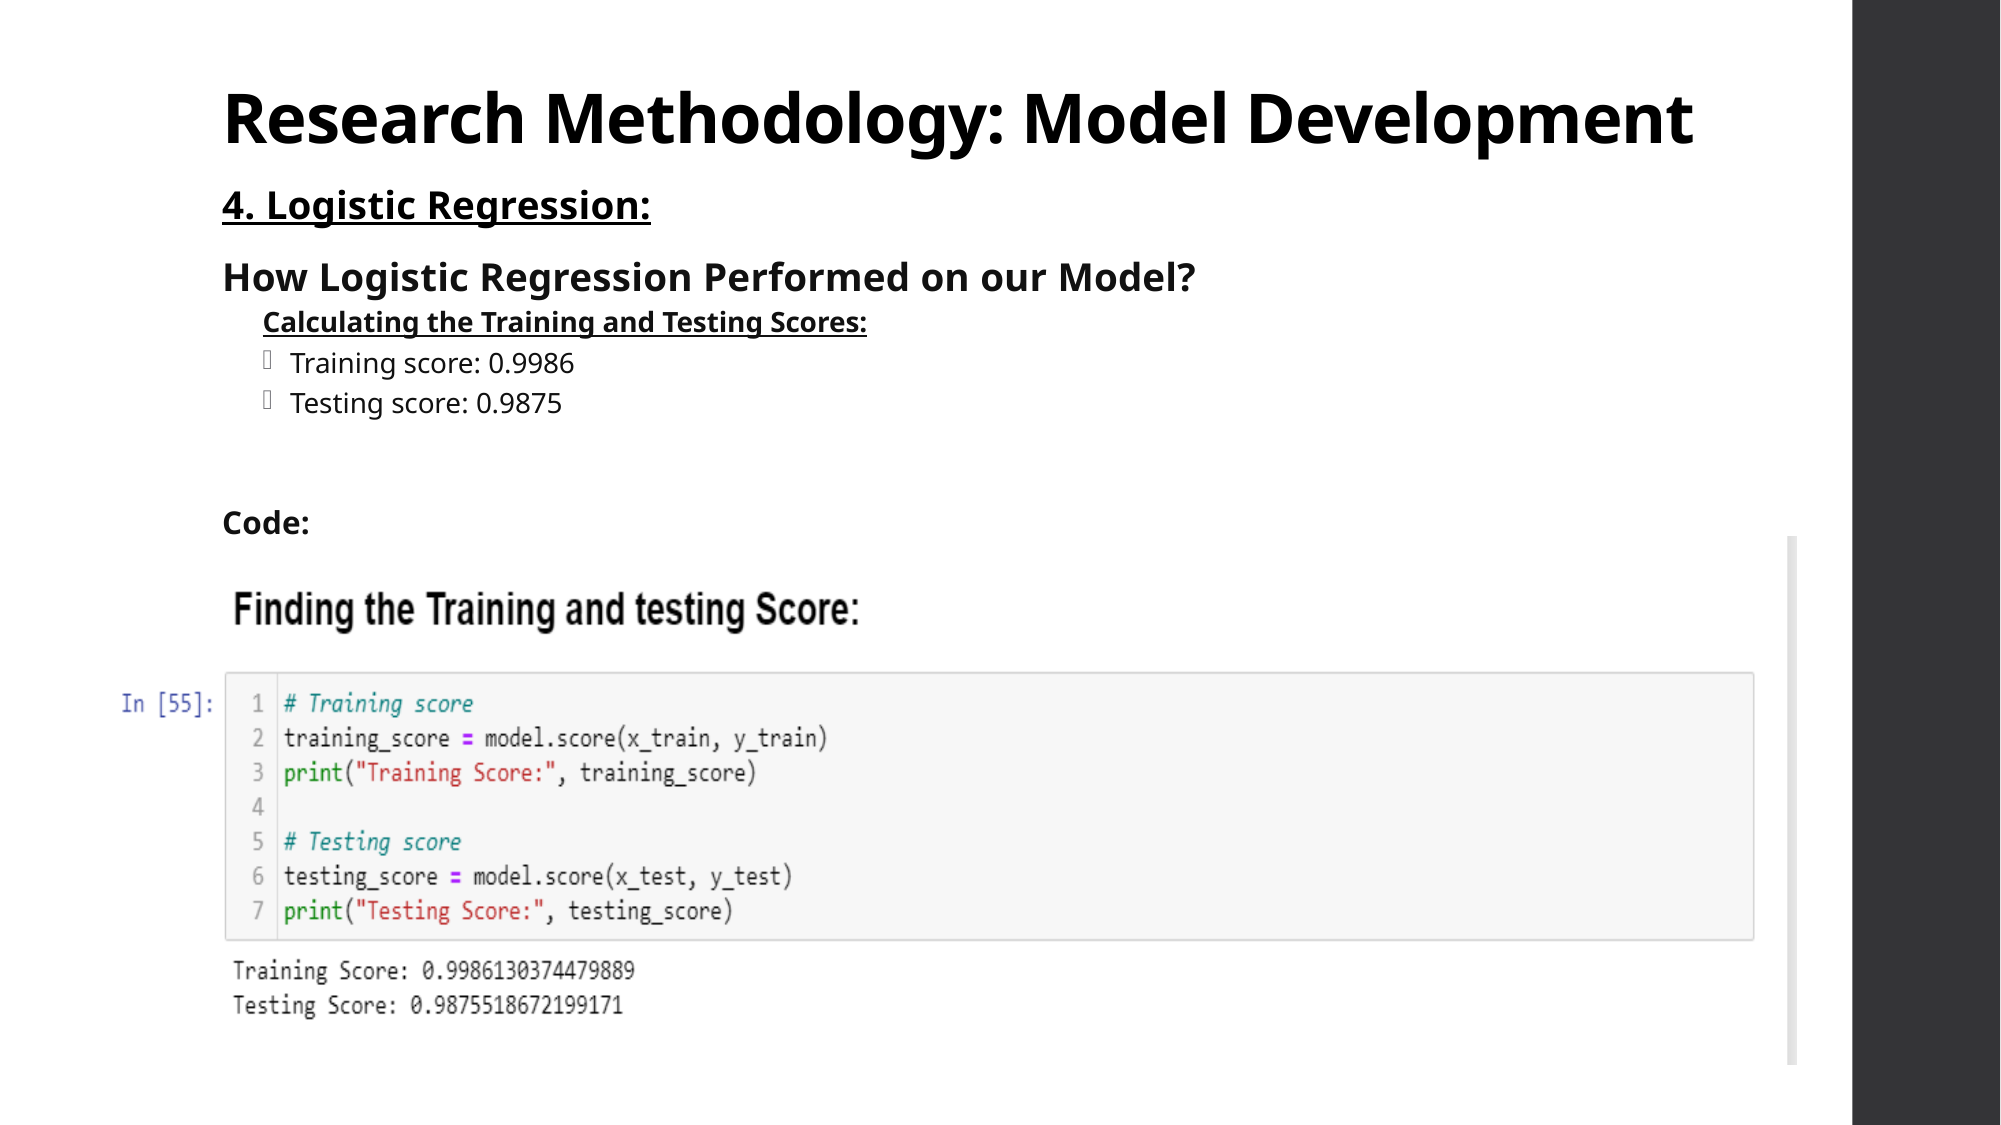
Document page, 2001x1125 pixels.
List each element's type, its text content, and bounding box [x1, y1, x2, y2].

list 4. Logistic Regression: How Logistic Regression Performed on our Model? Calculating the Training and Testing Scores: Training score: 0.9986 Testing score: 0.9875 Code: [206, 176, 1617, 533]
picture [50, 536, 1798, 1066]
title Research Methodology: Model Development [206, 60, 1797, 167]
